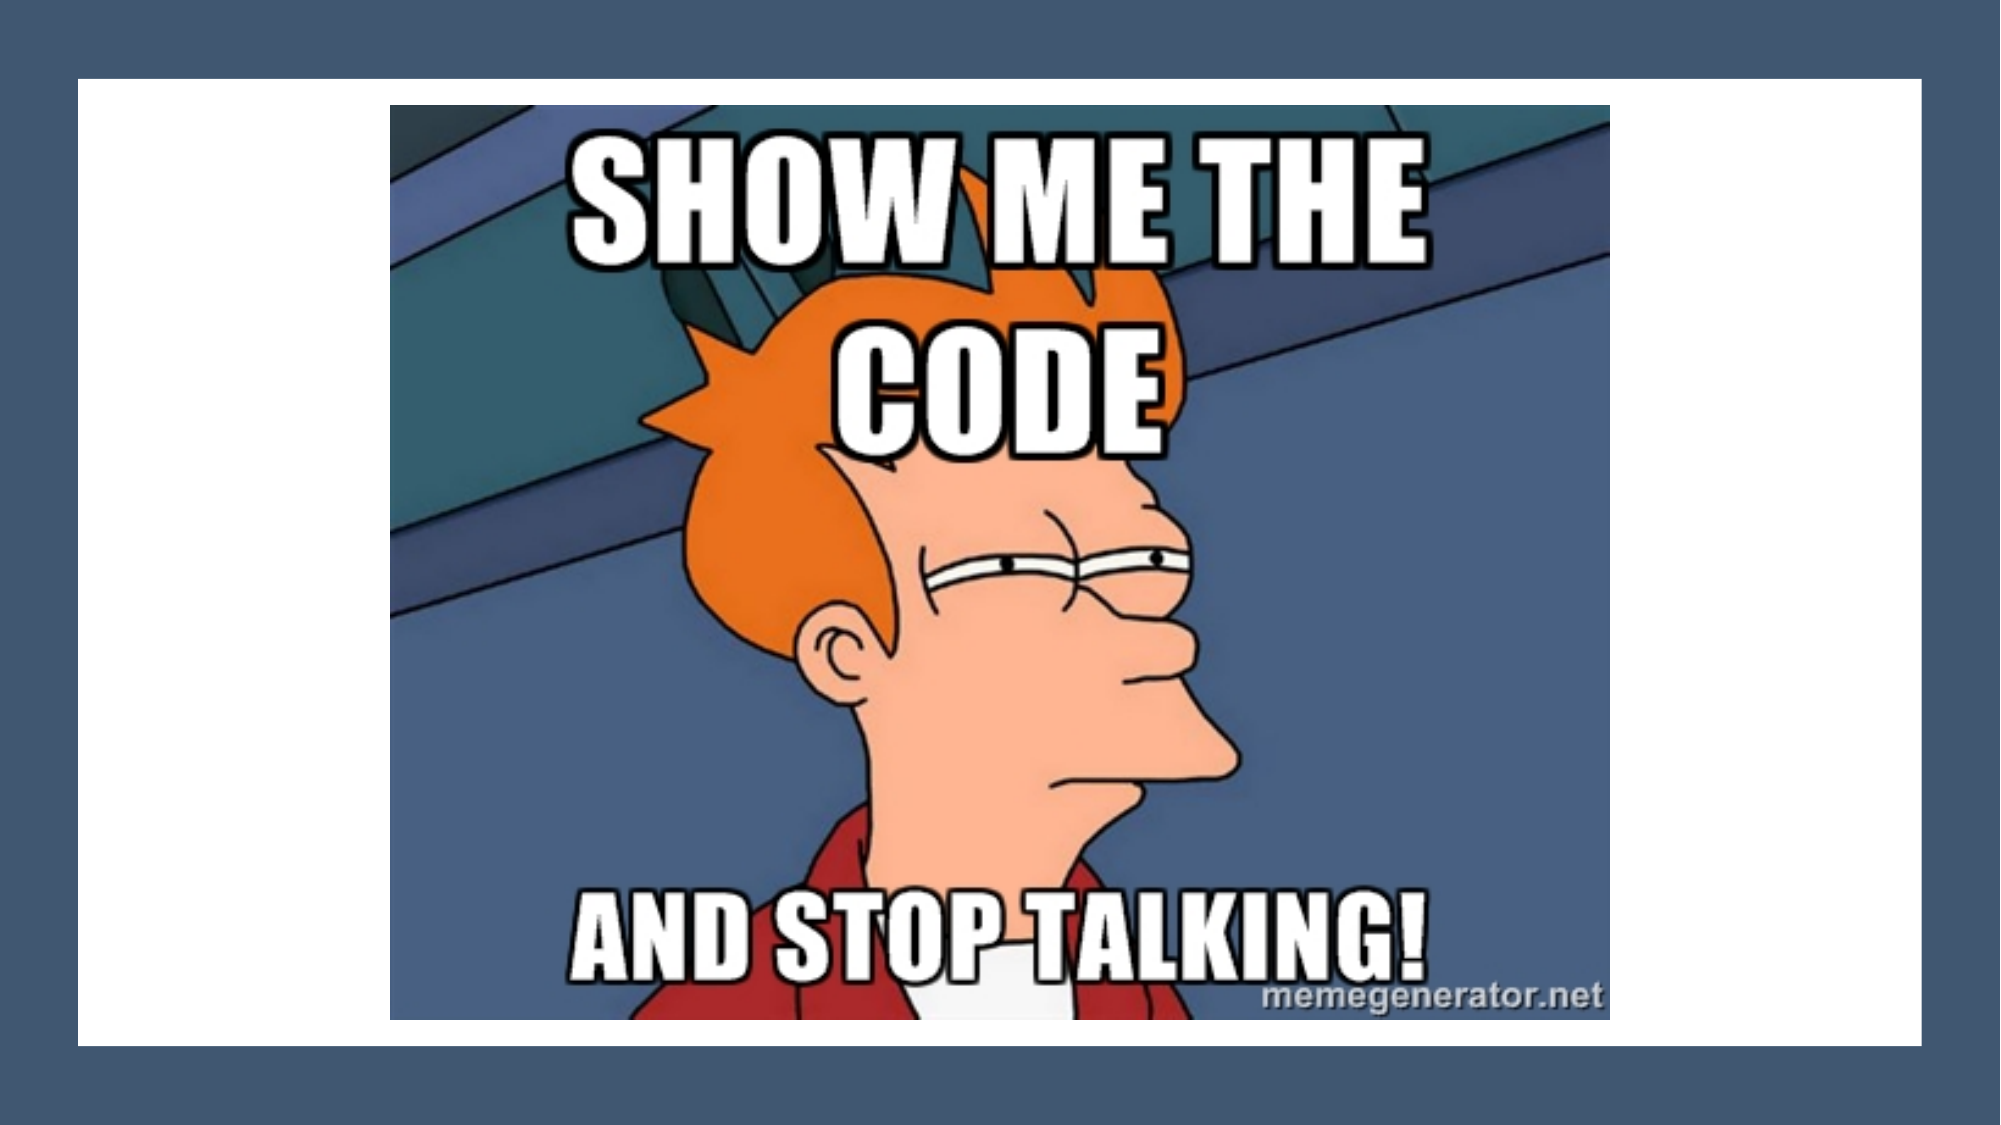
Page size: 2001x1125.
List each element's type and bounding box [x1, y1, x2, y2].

text_box [77, 78, 1923, 1047]
text_box [0, 0, 2000, 1125]
list [390, 105, 1610, 1020]
